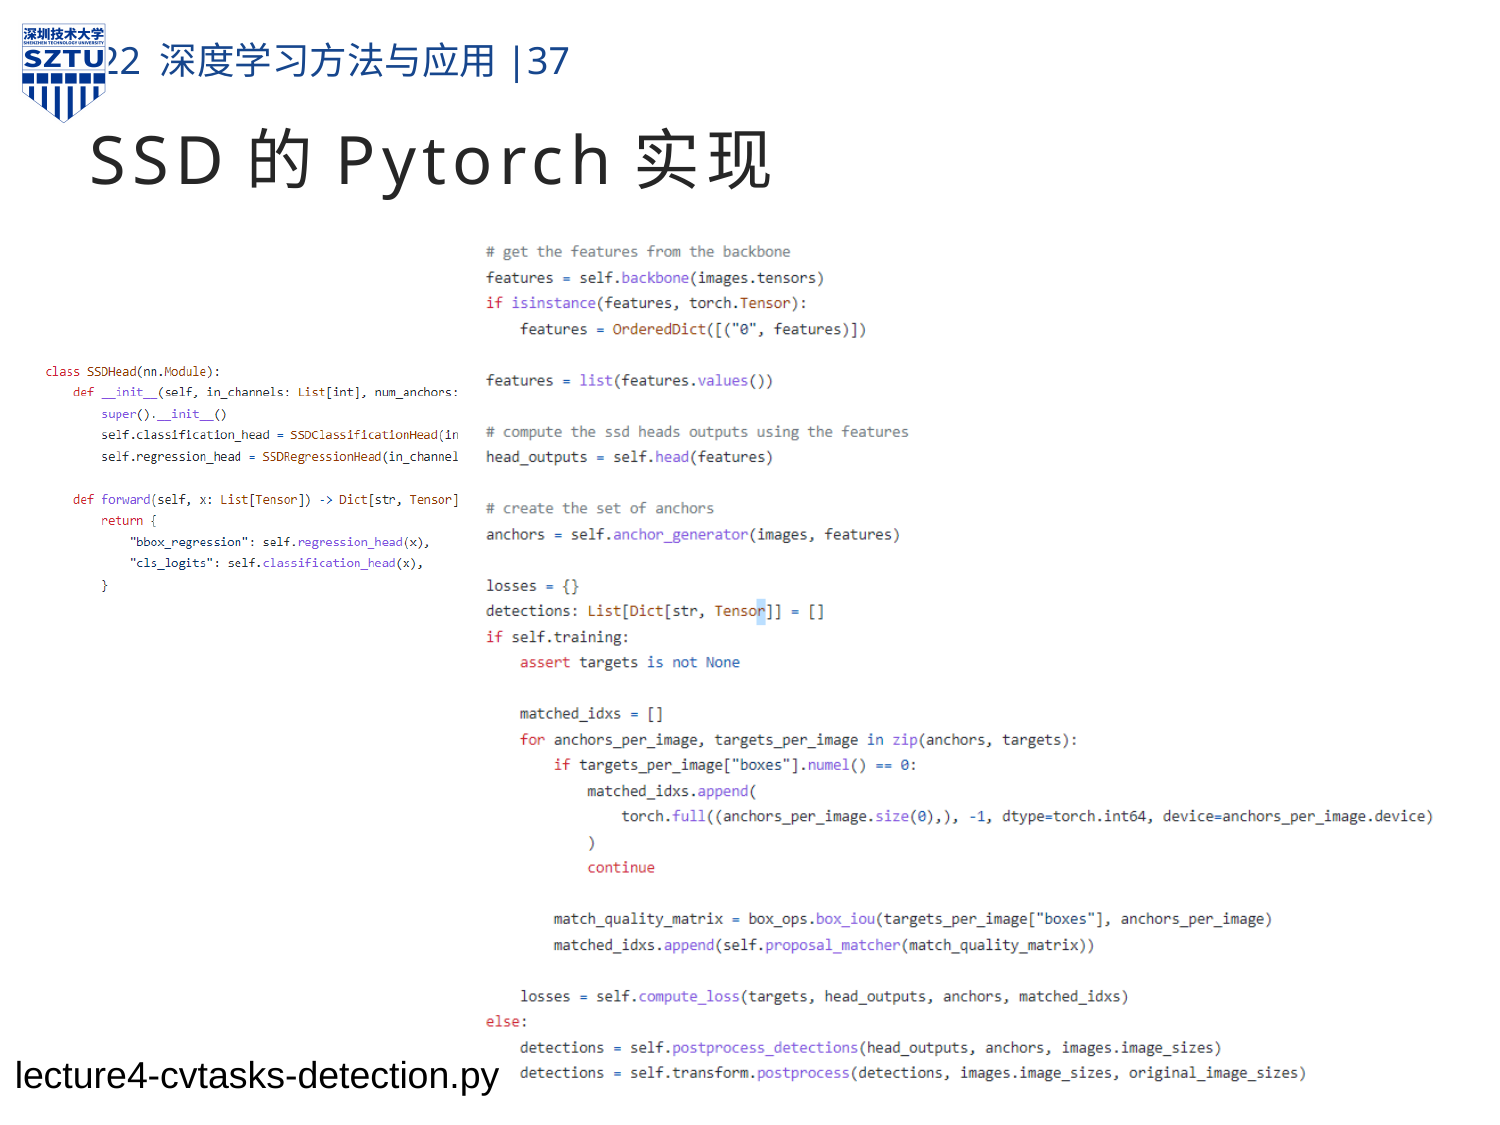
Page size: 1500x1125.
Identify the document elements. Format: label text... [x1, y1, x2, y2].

picture [0, 0, 148, 156]
picture [35, 226, 1470, 1095]
title SSD的Pytorch实现 [74, 99, 1425, 216]
text_box lecture4-cvtasks-detection.py [0, 1043, 694, 1104]
